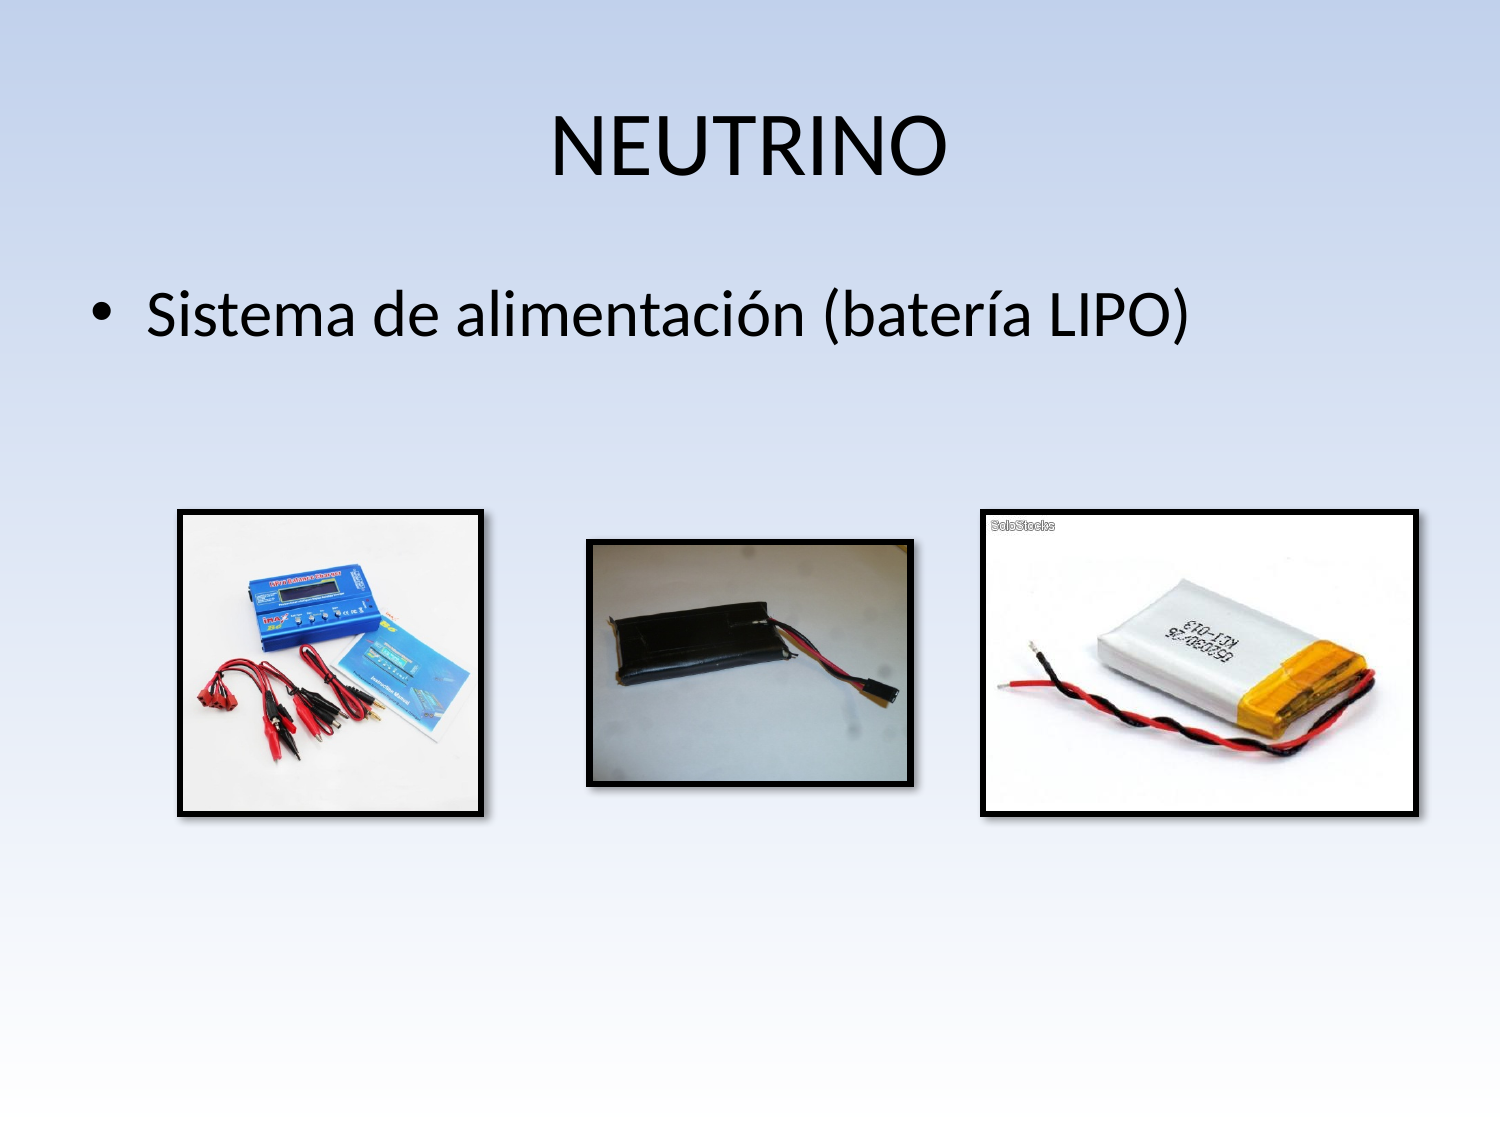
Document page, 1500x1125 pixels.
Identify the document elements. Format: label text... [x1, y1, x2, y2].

picture [592, 544, 908, 782]
picture [182, 515, 479, 811]
title NEUTRINO [75, 45, 1425, 233]
list Sistema de alimentación (batería LIPO) [75, 262, 1425, 1005]
picture [985, 515, 1414, 811]
